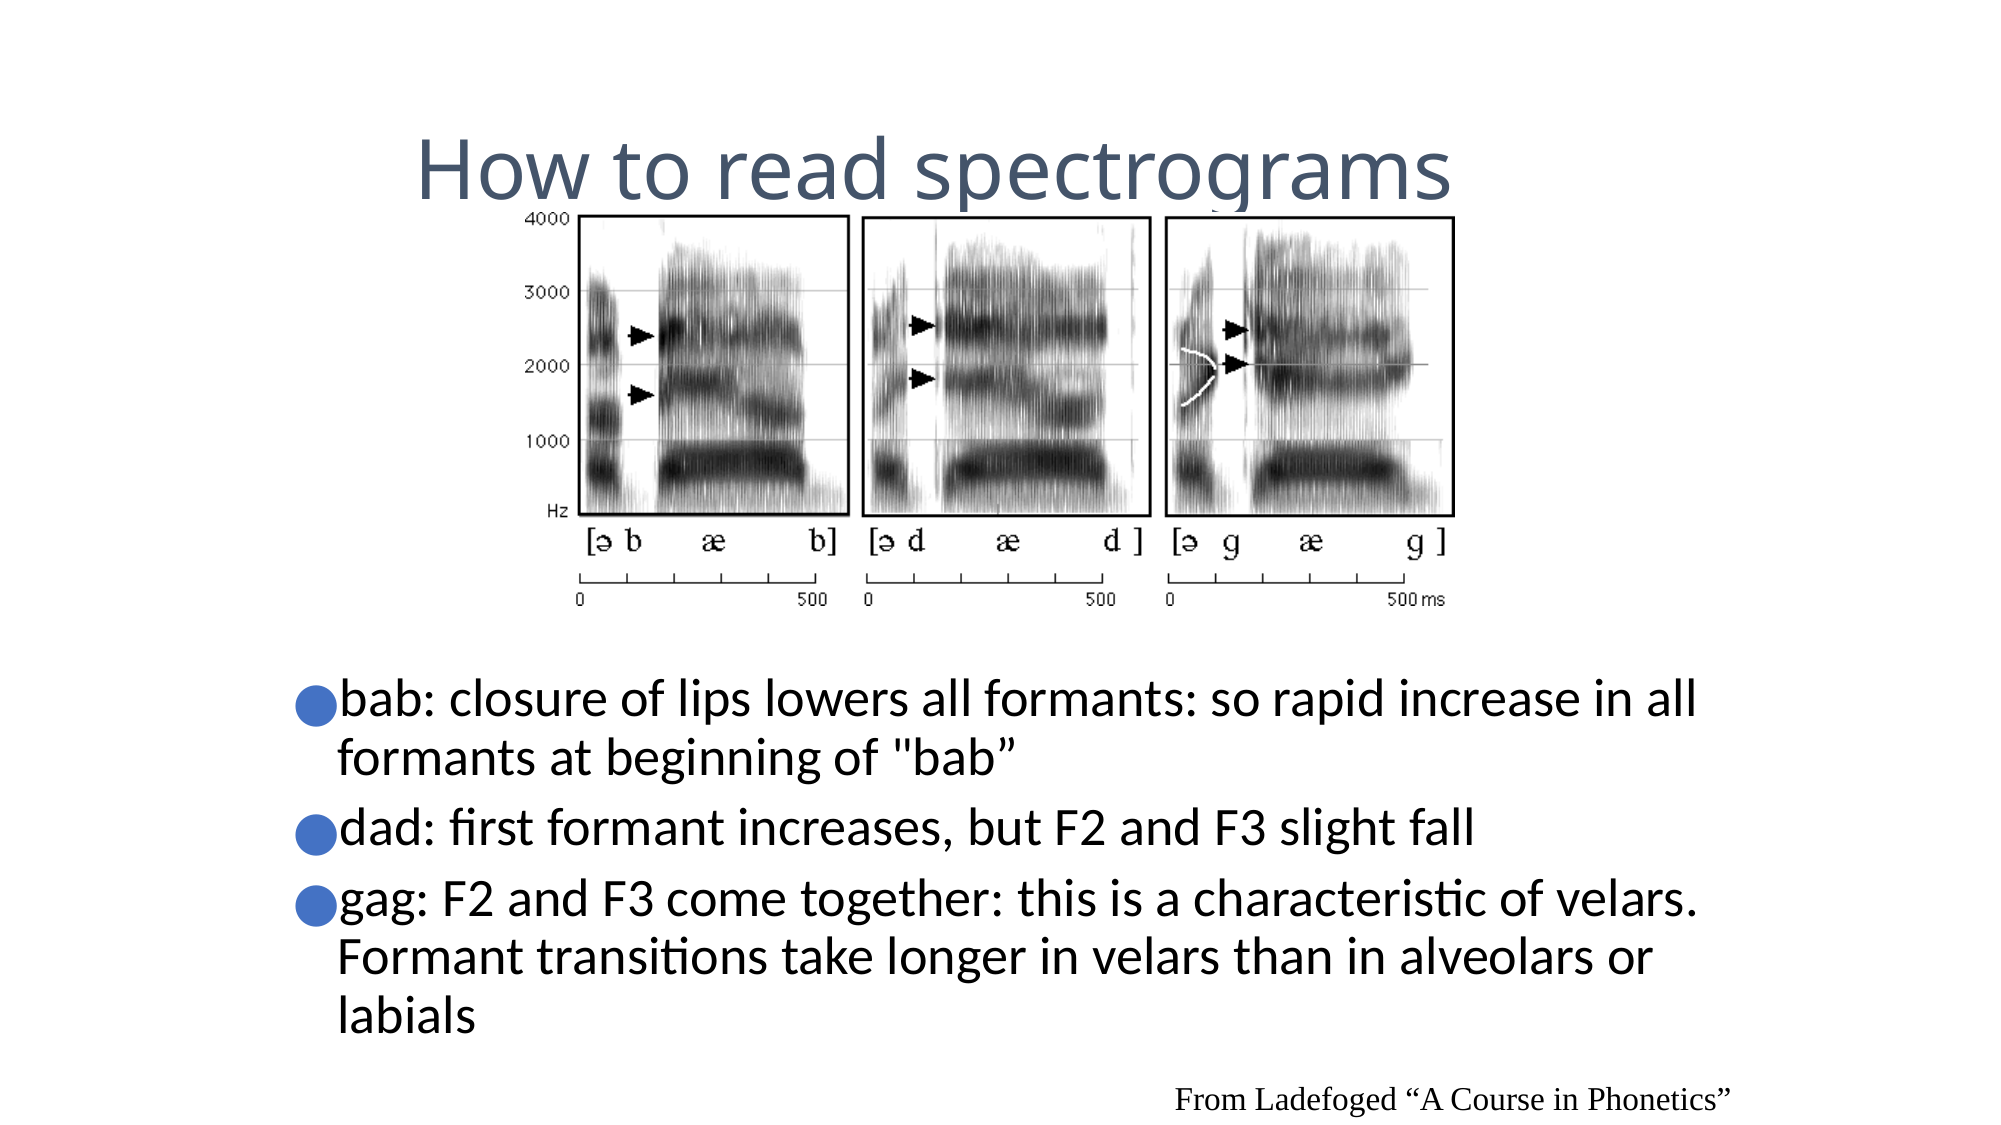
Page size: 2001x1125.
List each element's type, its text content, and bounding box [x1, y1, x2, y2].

picture [524, 212, 1455, 606]
title How to read spectrograms [399, 45, 1675, 233]
text_box From Ladefoged “A Course in Phonetics” [1159, 1069, 1750, 1125]
list bab: closure of lips lowers all formants: so rapid increase in all formants at beginning of "bab” dad: first formant increases, but F2 and F3 slight fall gag: F2 and F3 come together: this is a characteristic of velars. Formant transitions take longer in velars than in alveolars or labials [277, 662, 1753, 875]
